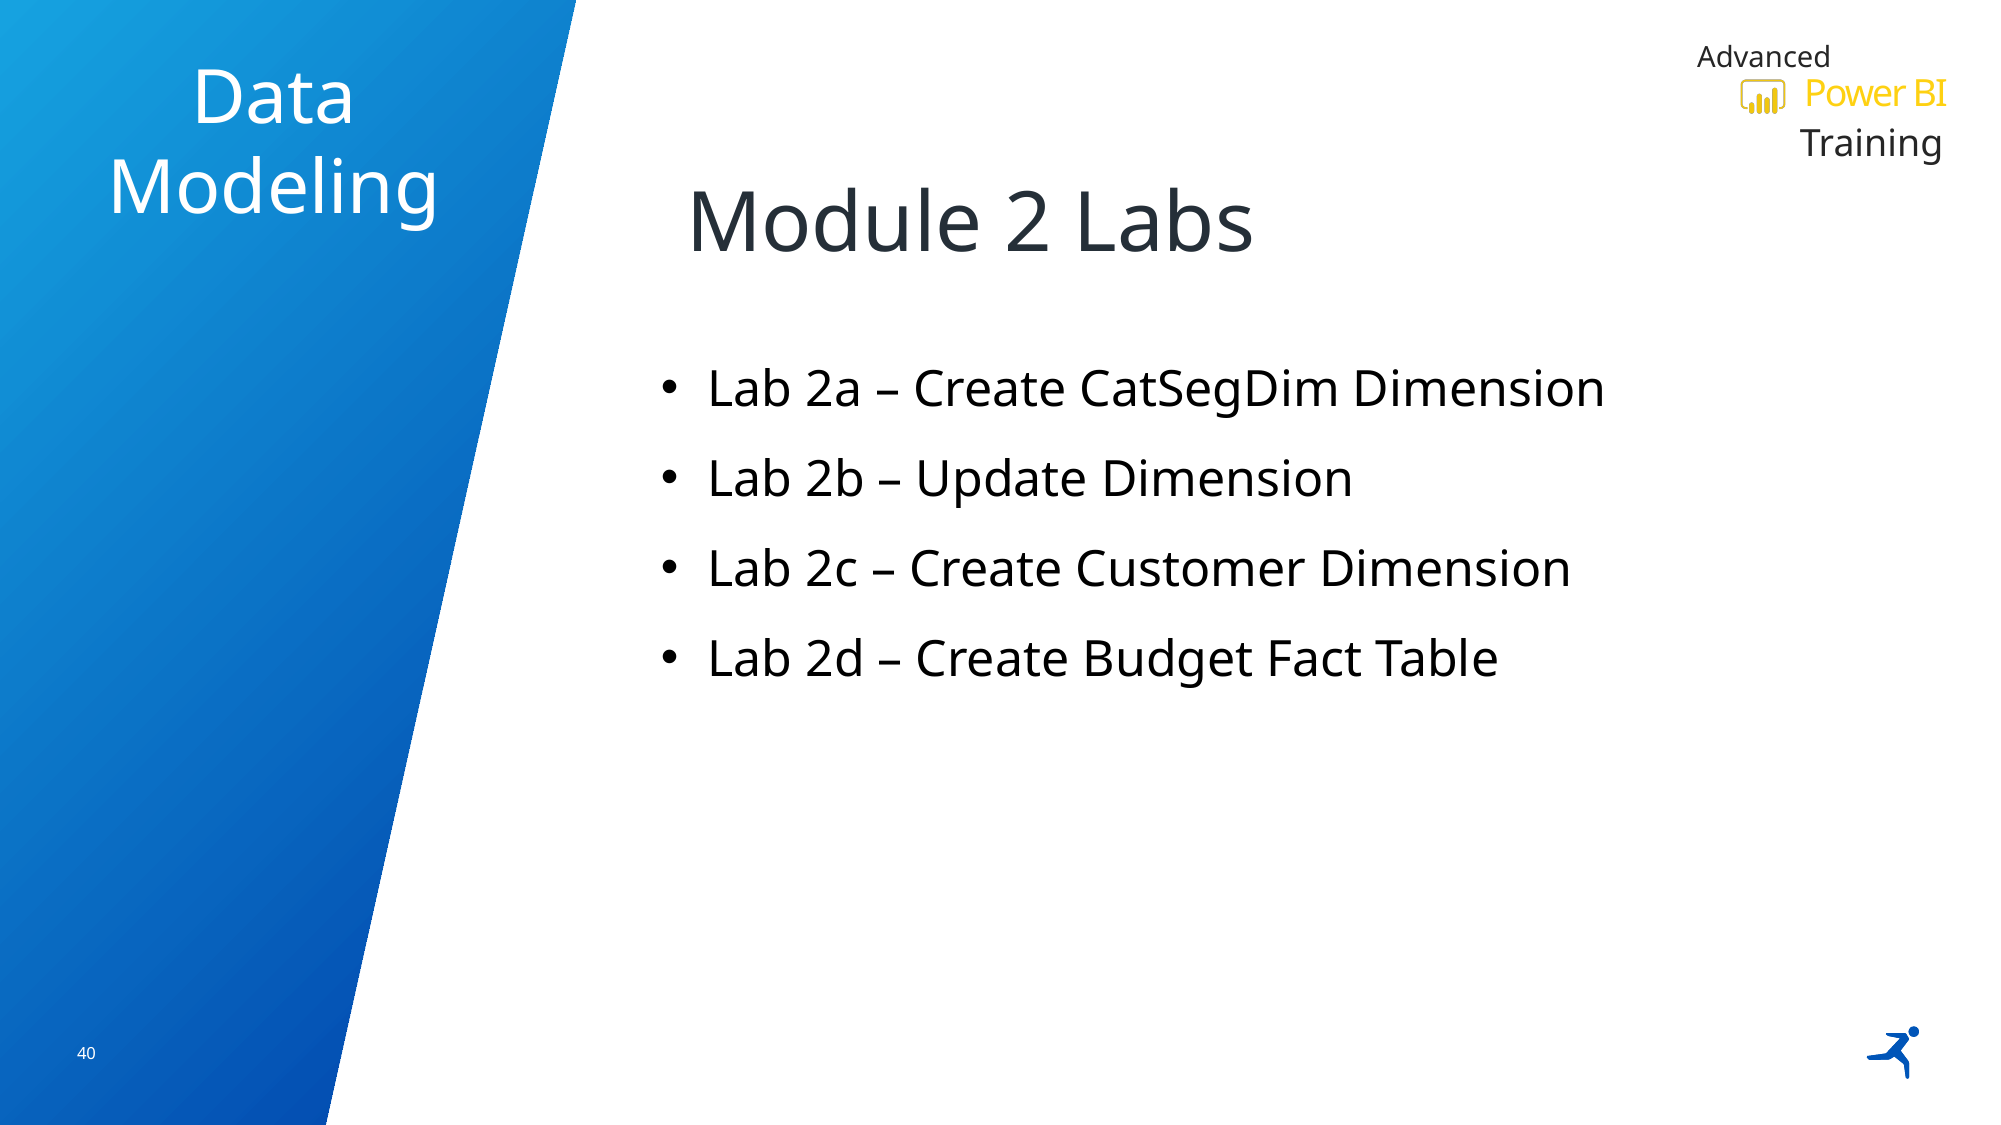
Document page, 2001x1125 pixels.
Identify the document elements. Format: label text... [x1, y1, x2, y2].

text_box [1696, 20, 1989, 165]
title Module 2 Labs [686, 183, 1525, 252]
text_box Data Modeling [11, 40, 537, 236]
text_box Lab 2a – Create CatSegDim Dimension Lab 2b – Update Dimension Lab 2c – Create Customer Dimension Lab 2d – Create Budget Fact Table [645, 319, 1782, 1018]
